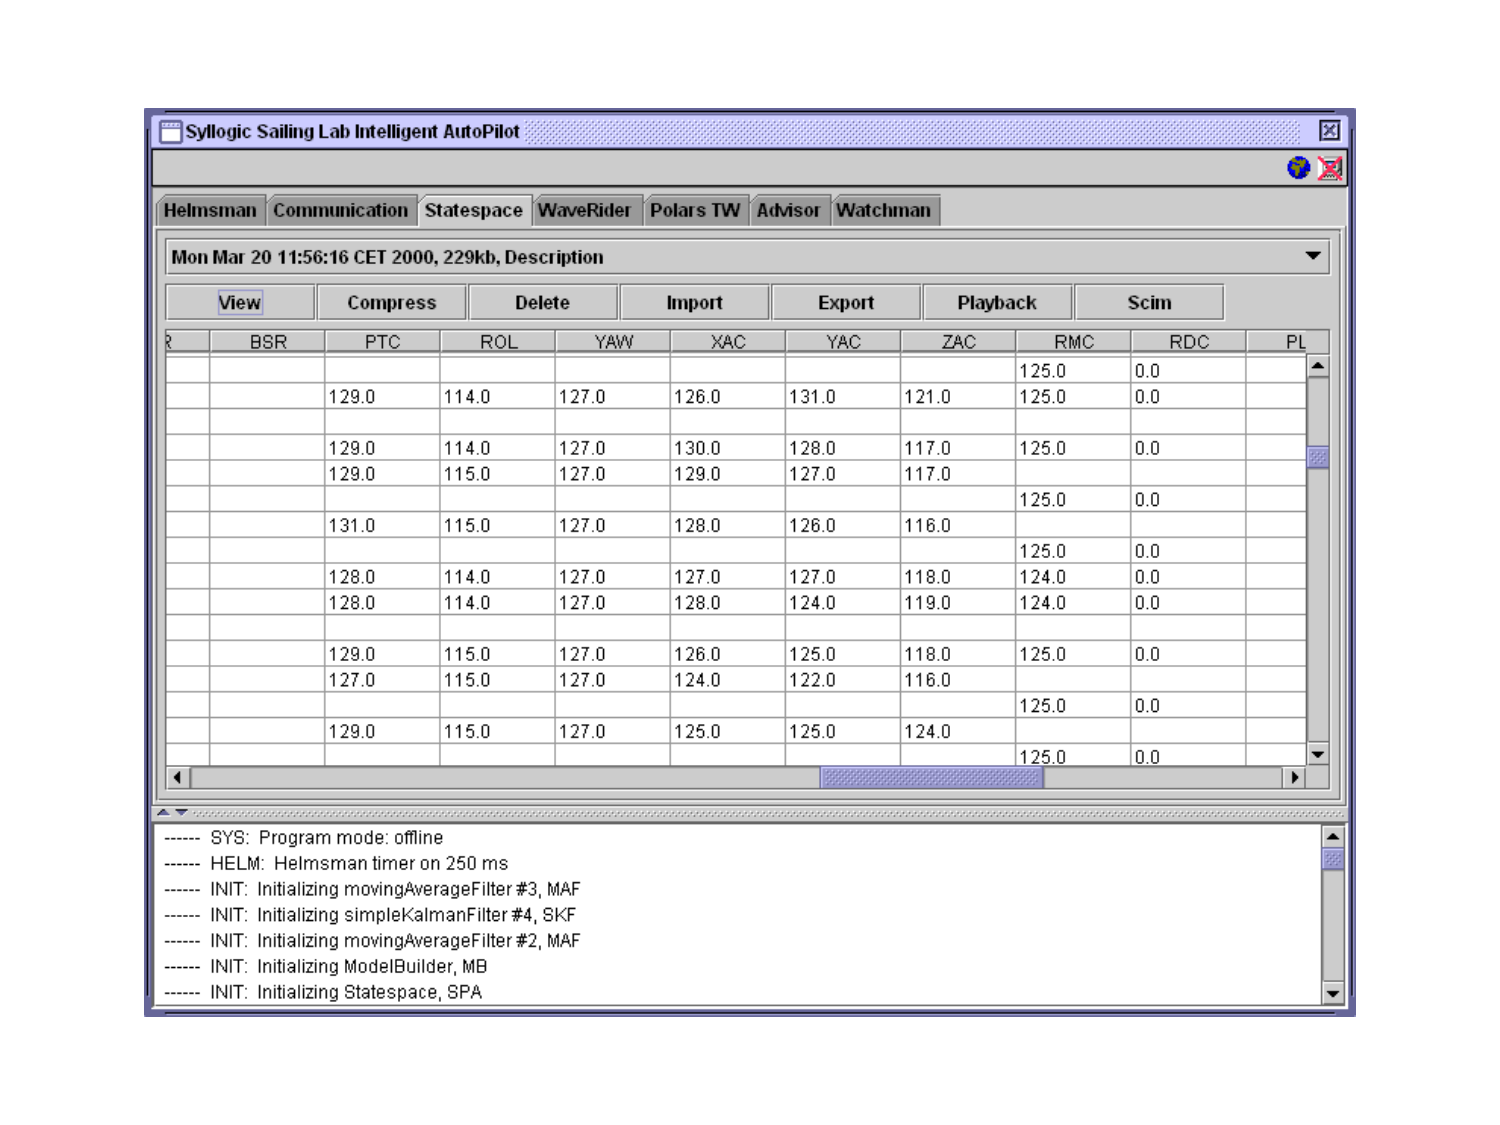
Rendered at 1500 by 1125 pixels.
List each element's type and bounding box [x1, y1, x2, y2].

picture [143, 107, 1356, 1017]
